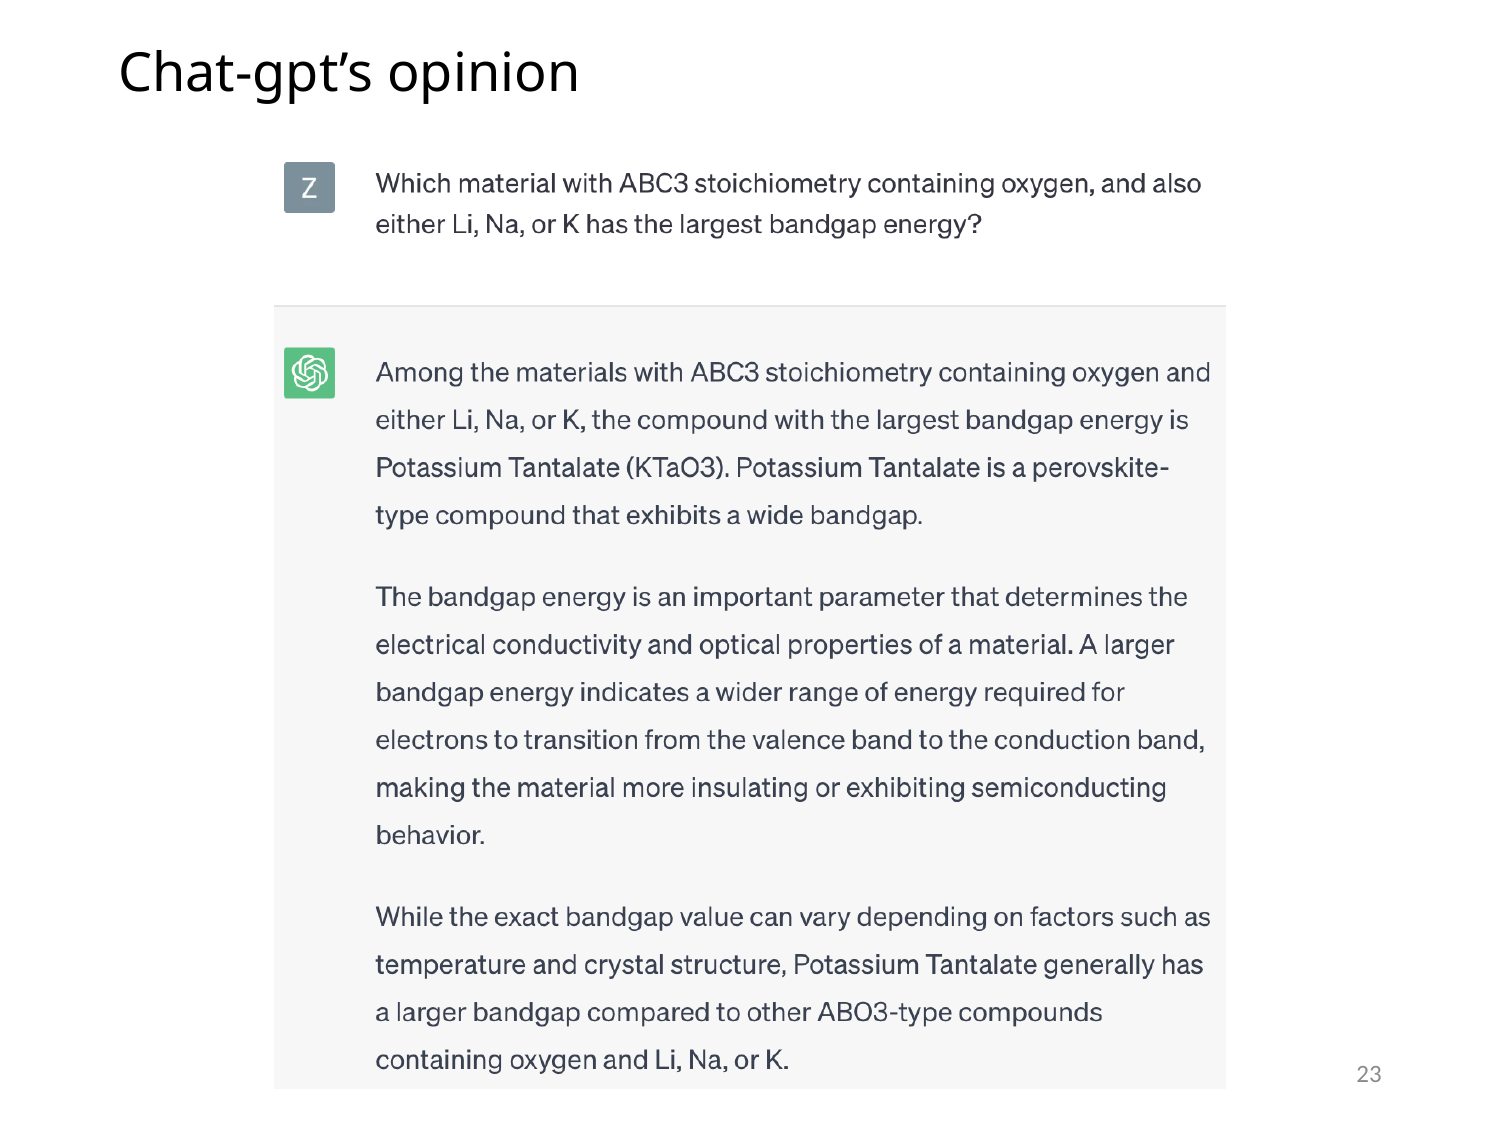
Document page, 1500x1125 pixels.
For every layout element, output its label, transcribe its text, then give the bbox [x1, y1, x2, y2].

picture [274, 153, 1226, 1089]
slide_number 23 [1059, 1042, 1397, 1103]
title Chat-gpt’s opinion [103, 36, 1397, 111]
